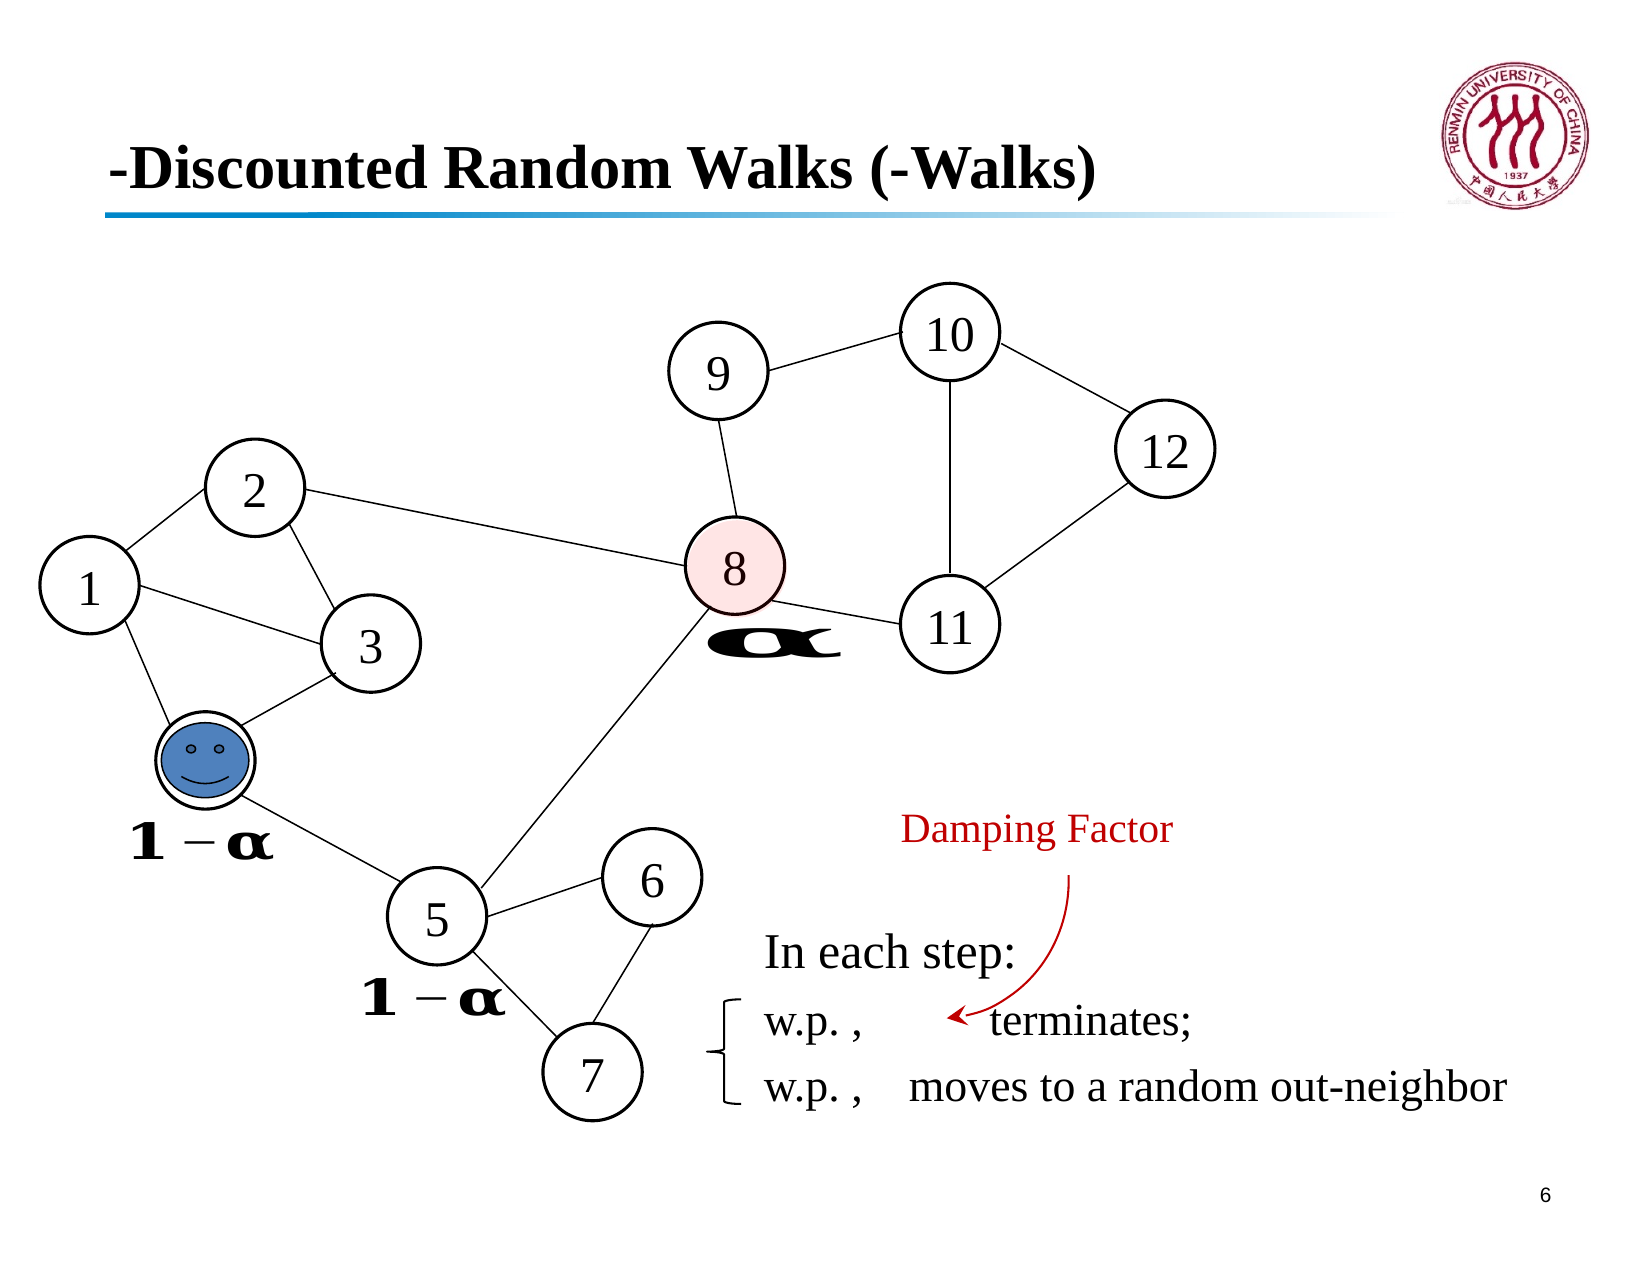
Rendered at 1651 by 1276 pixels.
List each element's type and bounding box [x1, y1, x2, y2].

text_box [303, 488, 688, 567]
text_box [288, 523, 336, 612]
text_box [102, 210, 1406, 221]
text_box [39, 282, 1216, 1121]
text_box [767, 331, 904, 372]
text_box [240, 672, 337, 727]
text_box [486, 876, 603, 918]
text_box [718, 419, 738, 518]
text_box [471, 950, 558, 1038]
text_box [240, 794, 403, 883]
text_box [985, 481, 1131, 588]
text_box [124, 488, 205, 553]
text_box [480, 605, 712, 889]
text_box [1000, 343, 1131, 413]
picture [1439, 60, 1591, 211]
text_box [592, 923, 654, 1024]
text_box [139, 585, 322, 645]
text_box [124, 619, 171, 727]
text_box [771, 600, 901, 625]
